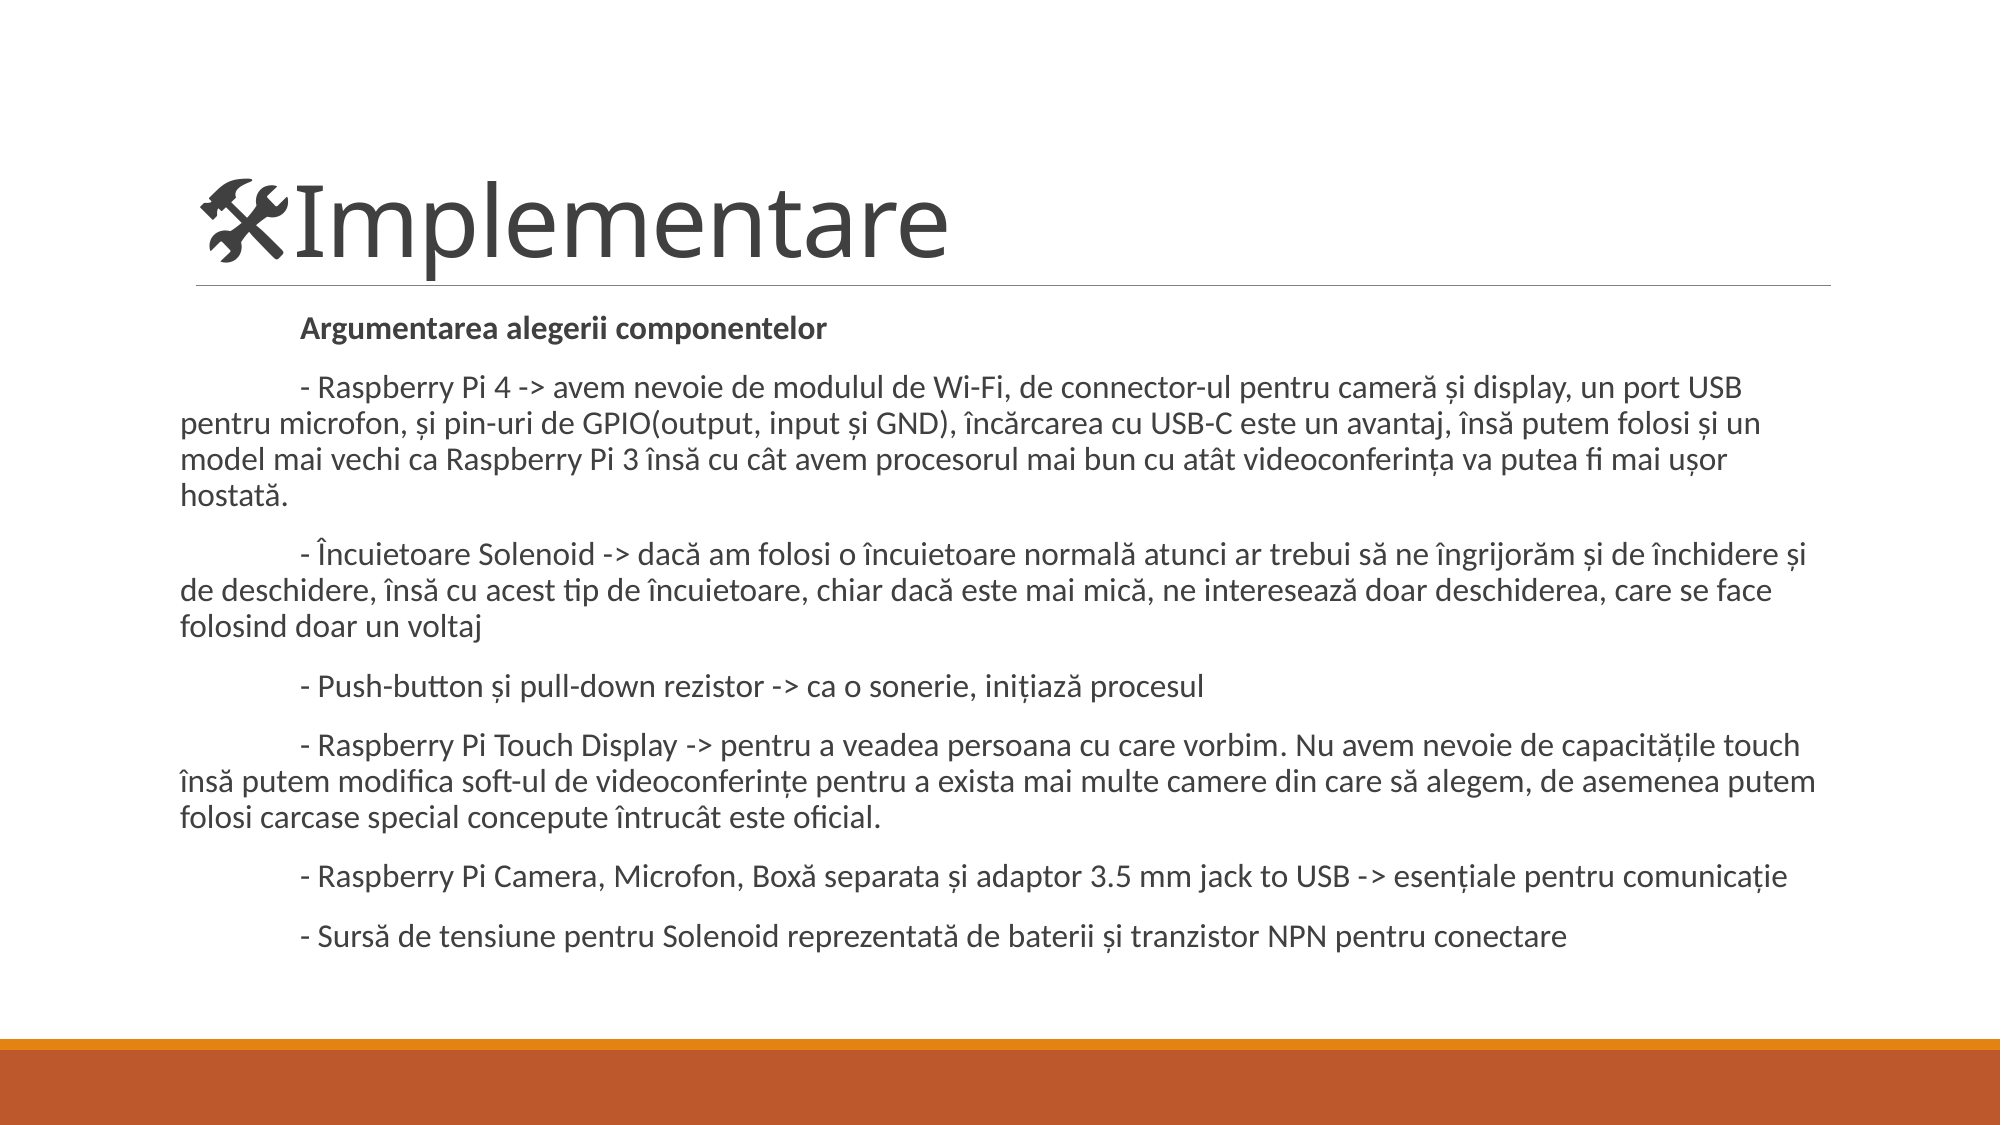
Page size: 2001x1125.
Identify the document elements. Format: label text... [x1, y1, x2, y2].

list Argumentarea alegerii componentelor - Raspberry Pi 4 -> avem nevoie de modulul de Wi-Fi, de connector-ul pentru cameră și display, un port USB pentru microfon, și pin-uri de GPIO(output, input și GND), încărcarea cu USB-C este un avantaj, însă putem folosi și un model mai vechi ca Raspberry Pi 3 însă cu cât avem procesorul mai bun cu atât videoconferința va putea fi mai ușor hostată. - Încuietoare Solenoid -> dacă am folosi o încuietoare normală atunci ar trebui să ne îngrijorăm și de închidere și de deschidere, însă cu acest tip de încuietoare, chiar dacă este mai mică, ne interesează doar deschiderea, care se face folosind doar un voltaj - Push-button și pull-down rezistor -> ca o sonerie, inițiază procesul - Raspberry Pi Touch Display -> pentru a veadea persoana cu care vorbim. Nu avem nevoie de capacitățile touch însă putem modifica soft-ul de videoconferințe pentru a exista mai multe camere din care să alegem, de asemenea putem folosi carcase special concepute întrucât este oficial. - Raspberry Pi Camera, Microfon, Boxă separata și adaptor 3.5 mm jack to USB -> esențiale pentru comunicație - Sursă de tensiune pentru Solenoid reprezentată de baterii și tranzistor NPN pentru conectare [180, 302, 1830, 963]
title 🛠Implementare [180, 47, 1830, 285]
